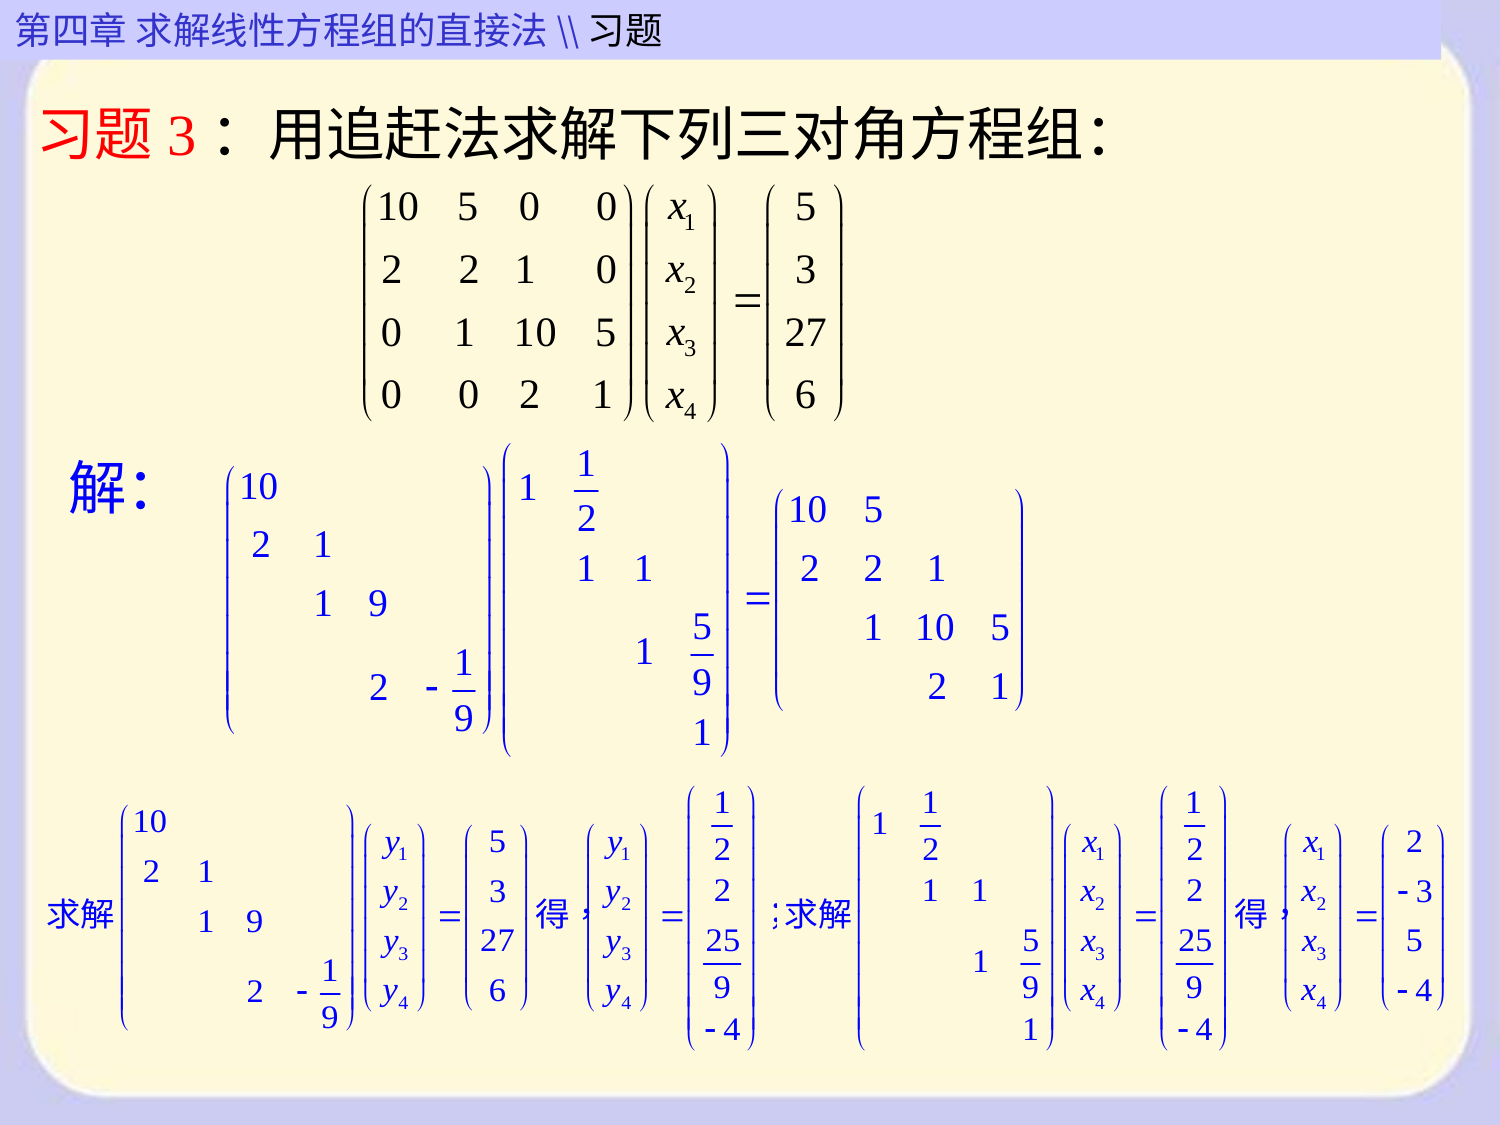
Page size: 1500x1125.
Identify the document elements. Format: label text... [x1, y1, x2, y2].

picture [0, 0, 1500, 1125]
text_box 解： [53, 444, 213, 529]
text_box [41, 777, 778, 1059]
text_box 第四章 求解线性方程组的直接法\\习题 [0, 0, 1442, 60]
text_box 习题3：用追赶法求解下列三对角方程组： [21, 90, 1440, 175]
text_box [218, 433, 1034, 768]
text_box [354, 174, 855, 432]
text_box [780, 777, 1455, 1059]
